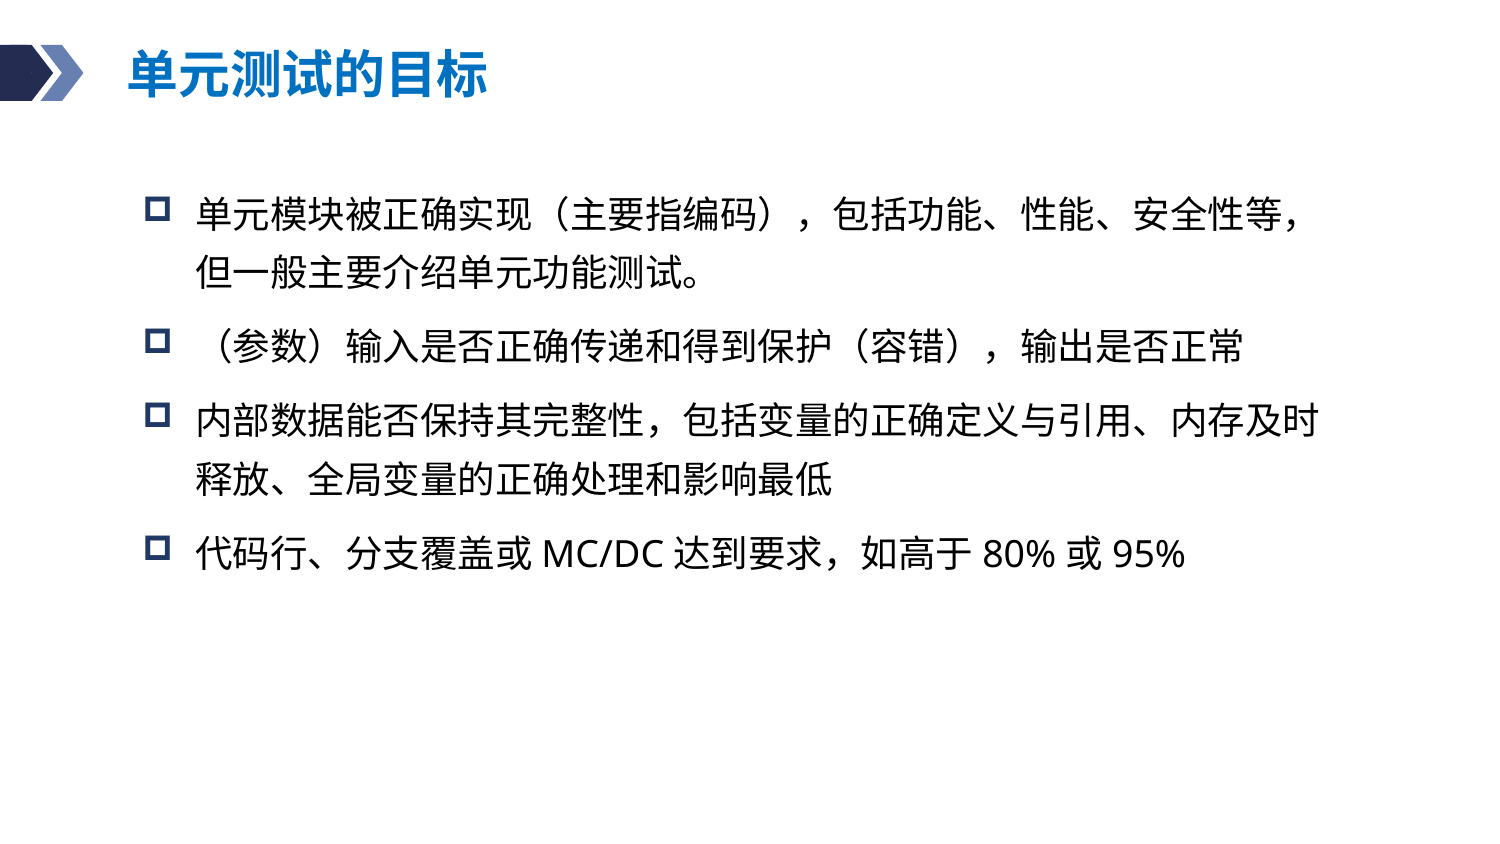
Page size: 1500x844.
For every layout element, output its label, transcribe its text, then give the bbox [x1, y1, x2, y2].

title 单元测试的目标 [111, 40, 887, 112]
list 单元模块被正确实现（主要指编码），包括功能、性能、安全性等，但一般主要介绍单元功能测试。 （参数）输入是否正确传递和得到保护（容错），输出是否正常 内部数据能否保持其完整性，包括变量的正确定义与引用、内存及时释放、全局变量的正确处理和影响最低 代码行、分支覆盖或MC/DC达到要求，如高于80%或95% [127, 169, 1346, 625]
